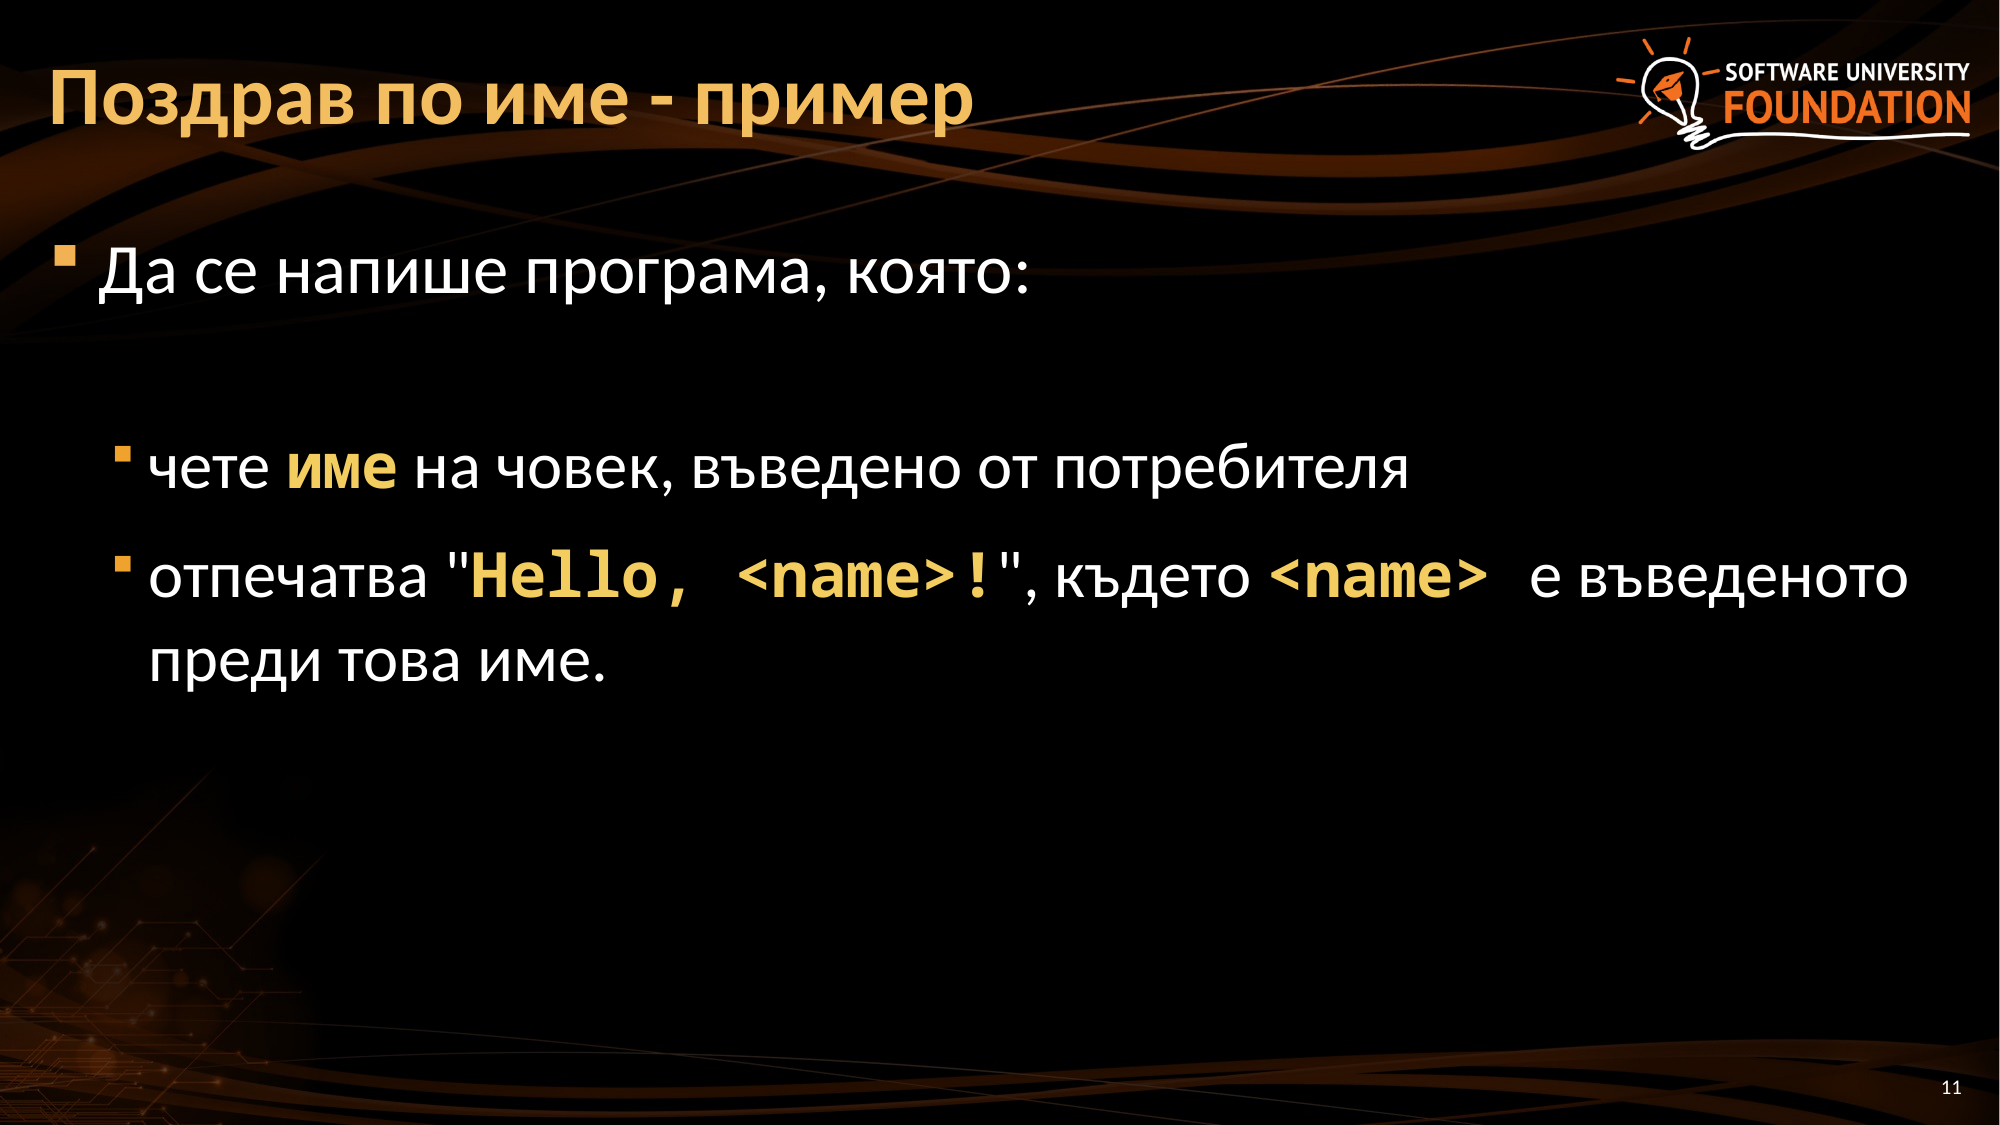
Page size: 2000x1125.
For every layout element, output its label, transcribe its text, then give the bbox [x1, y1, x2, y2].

picture [0, 0, 2000, 1125]
slide_number 11 [1897, 1070, 1968, 1103]
title Поздрав по име - пример [30, 6, 1602, 189]
list Да се напише програма, която: чете име на човек, въведено от потребителя отпечатва "Hello, <name>!", където <name> е въведеното преди това име. [30, 212, 1968, 938]
